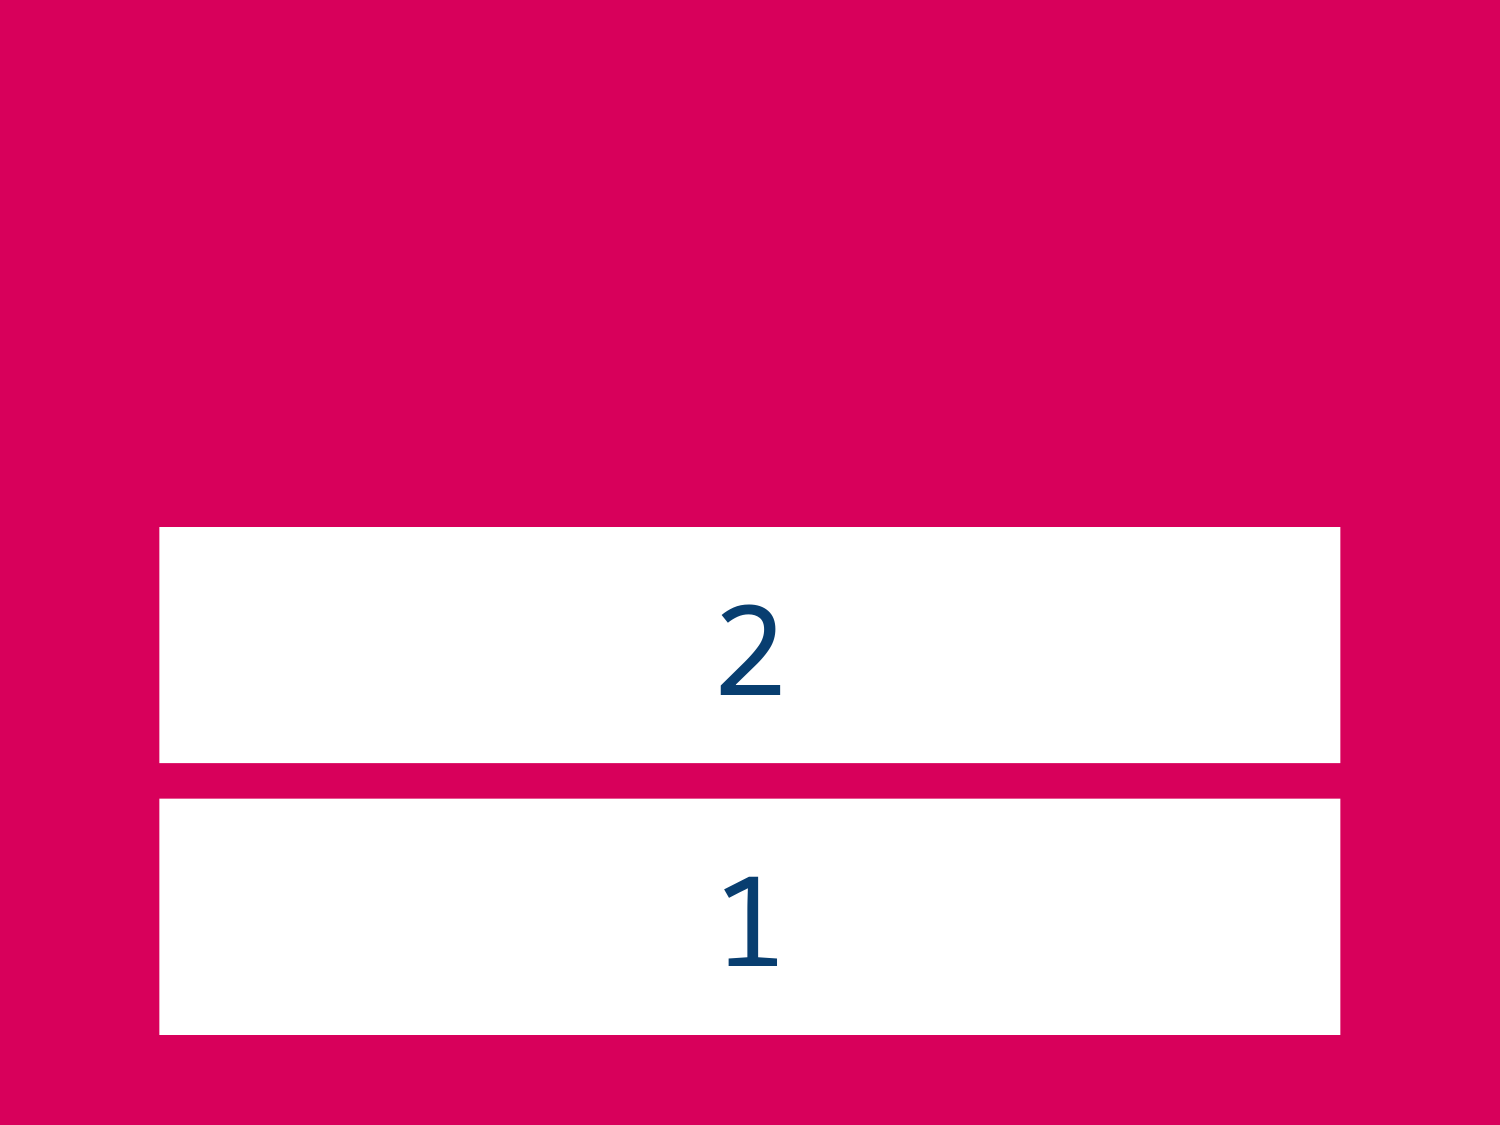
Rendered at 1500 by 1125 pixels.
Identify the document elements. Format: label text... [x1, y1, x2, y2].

text_box 1 [157, 797, 1343, 1037]
text_box 2 [157, 525, 1343, 765]
